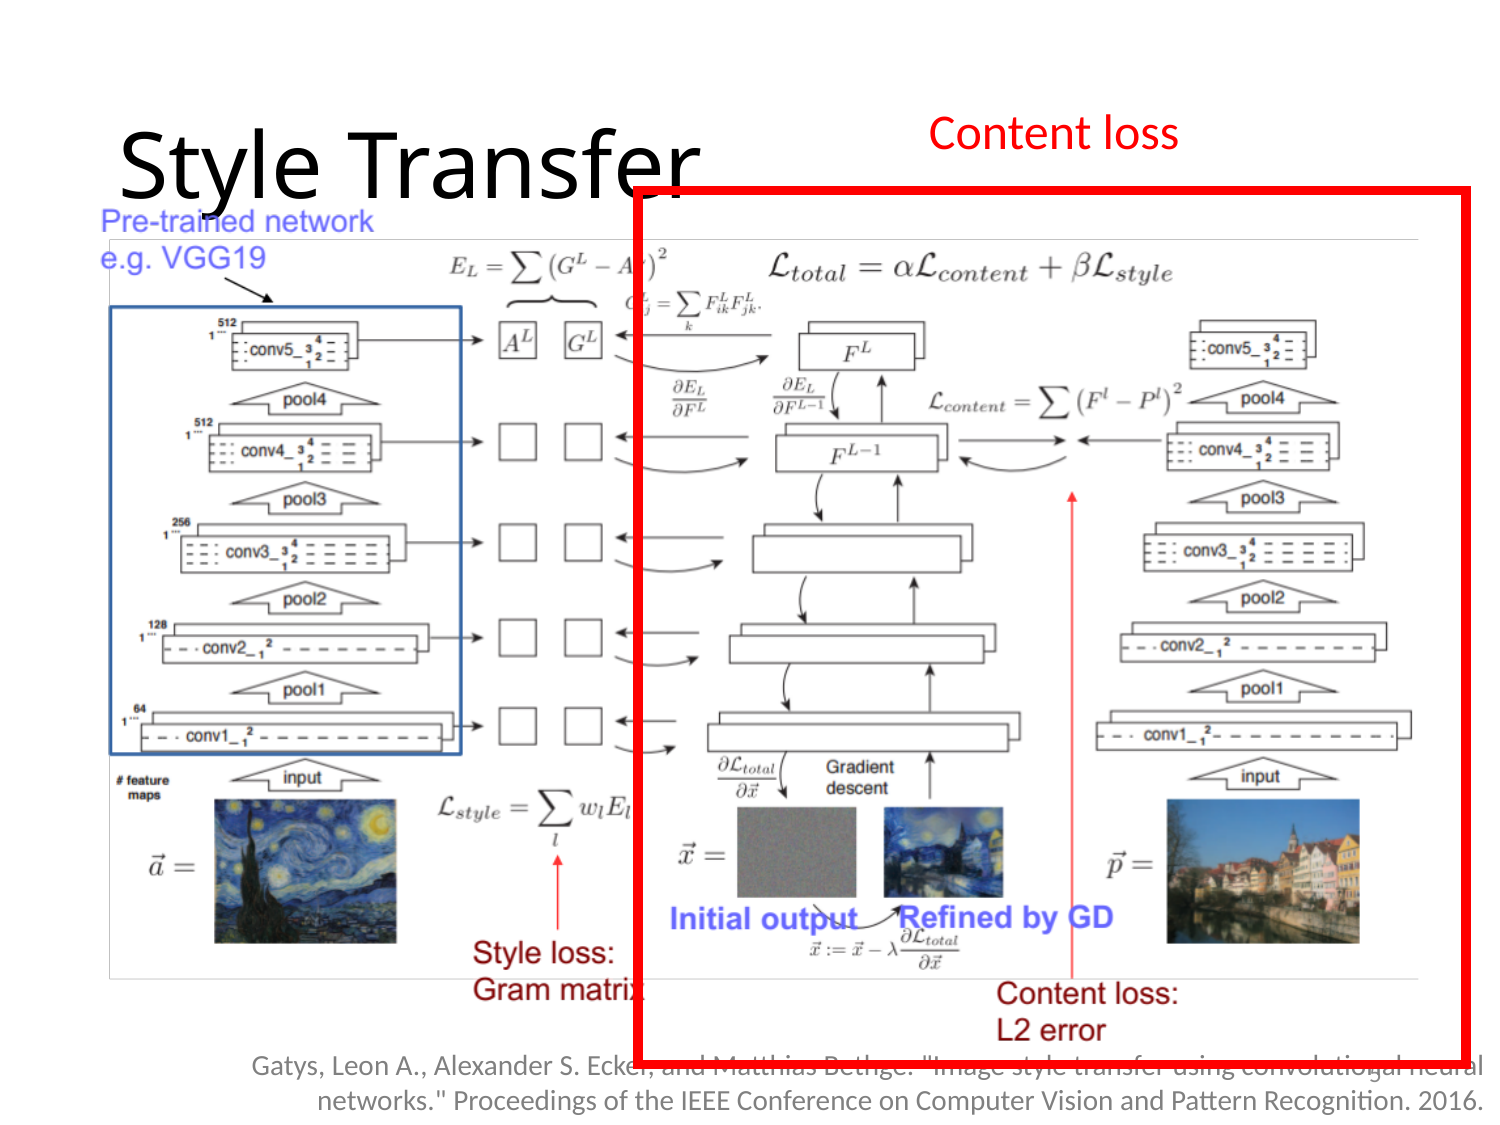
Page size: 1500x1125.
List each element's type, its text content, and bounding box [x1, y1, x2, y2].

text_box Content loss [878, 92, 1230, 167]
title Style Transfer [103, 59, 1397, 190]
text_box Gatys, Leon A., Alexander S. Ecker, and Matthias Bethge. "Image style transfer using convolutional neural networks." Proceedings of the IEEE Conference on Computer Vision and Pattern Recognition. 2016. [0, 1039, 1500, 1124]
text_box [1419, 190, 1467, 1065]
picture [81, 190, 1419, 1065]
